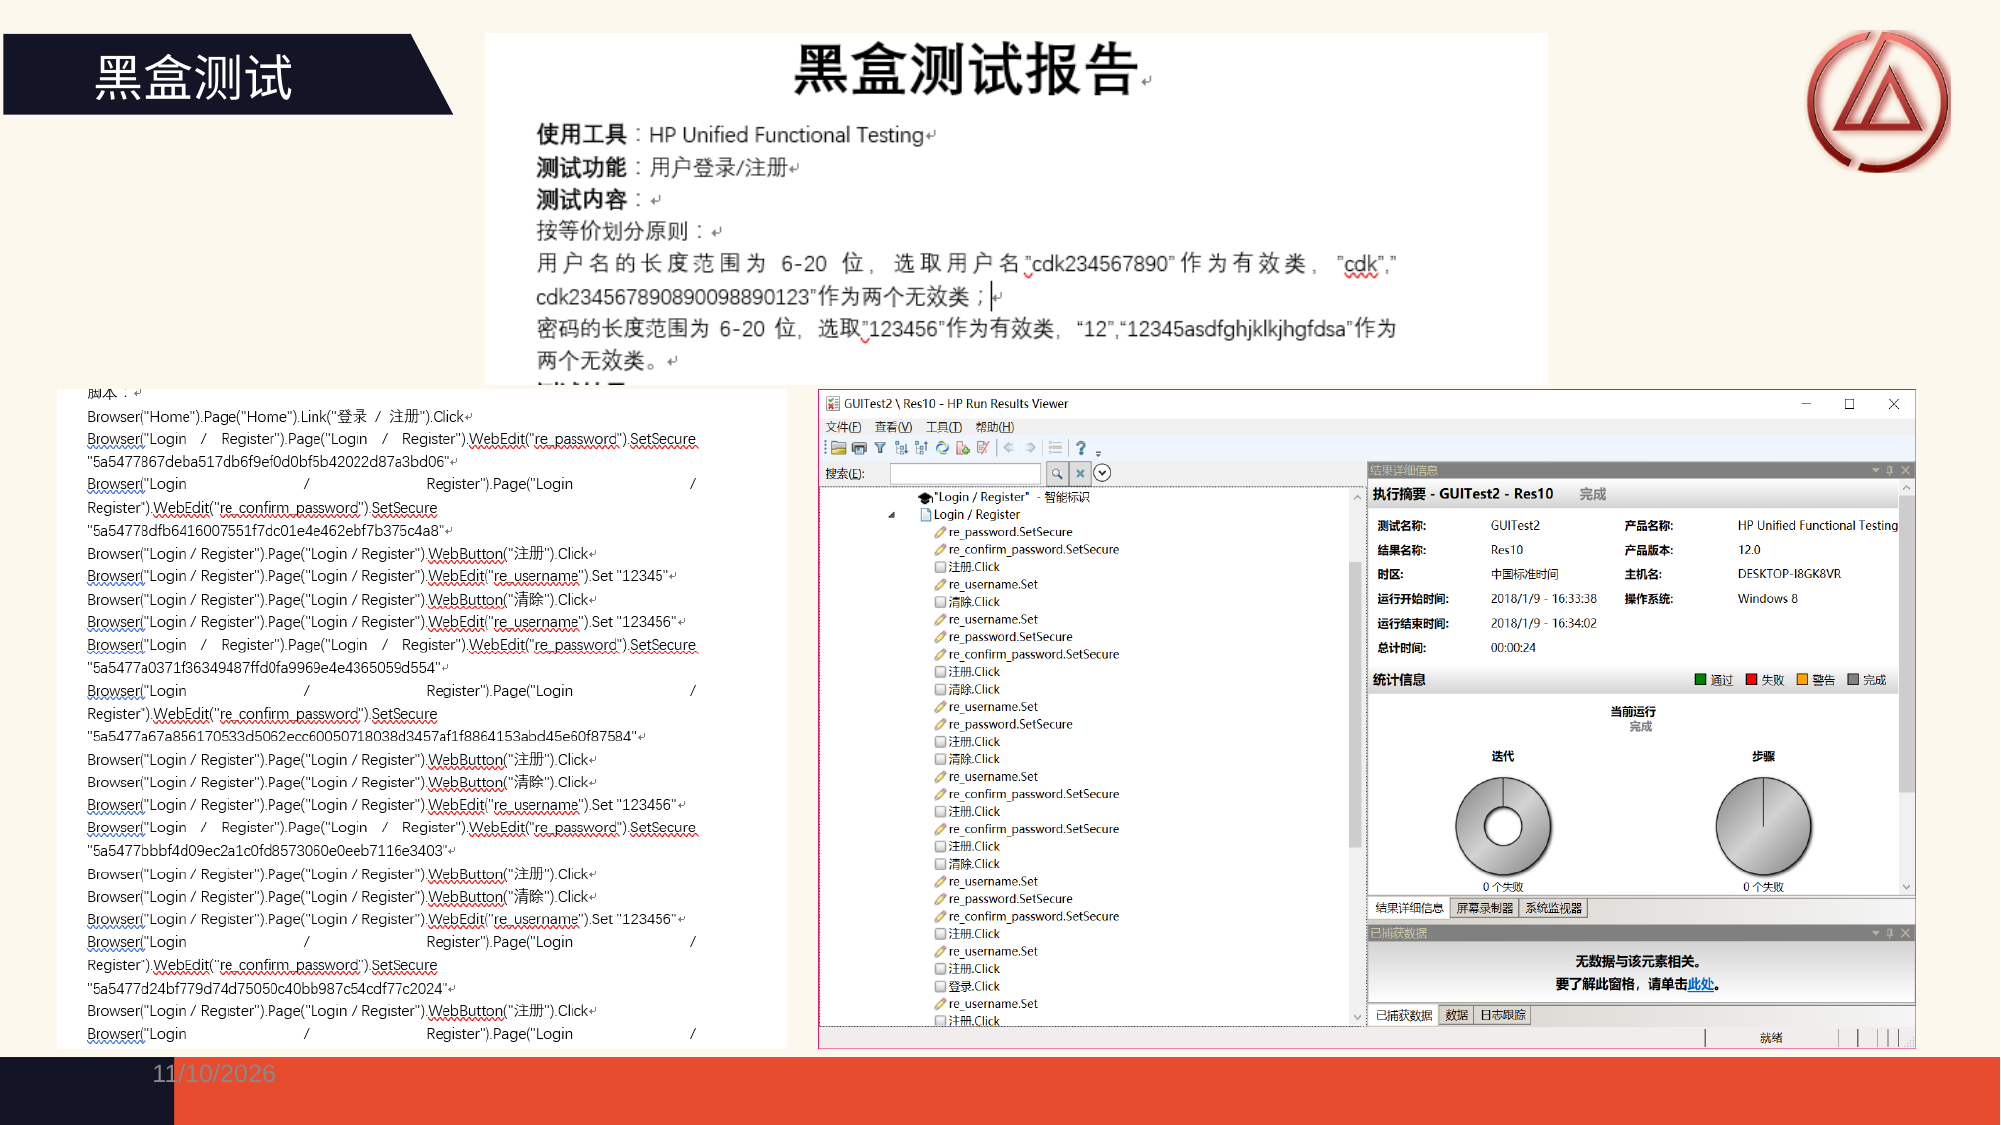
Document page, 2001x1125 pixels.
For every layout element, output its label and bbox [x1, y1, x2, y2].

text_box [3, 33, 454, 115]
picture [484, 33, 1549, 385]
picture [818, 389, 1916, 1049]
picture [56, 389, 787, 1049]
slide_number [137, 1057, 588, 1103]
picture [1804, 30, 1951, 173]
